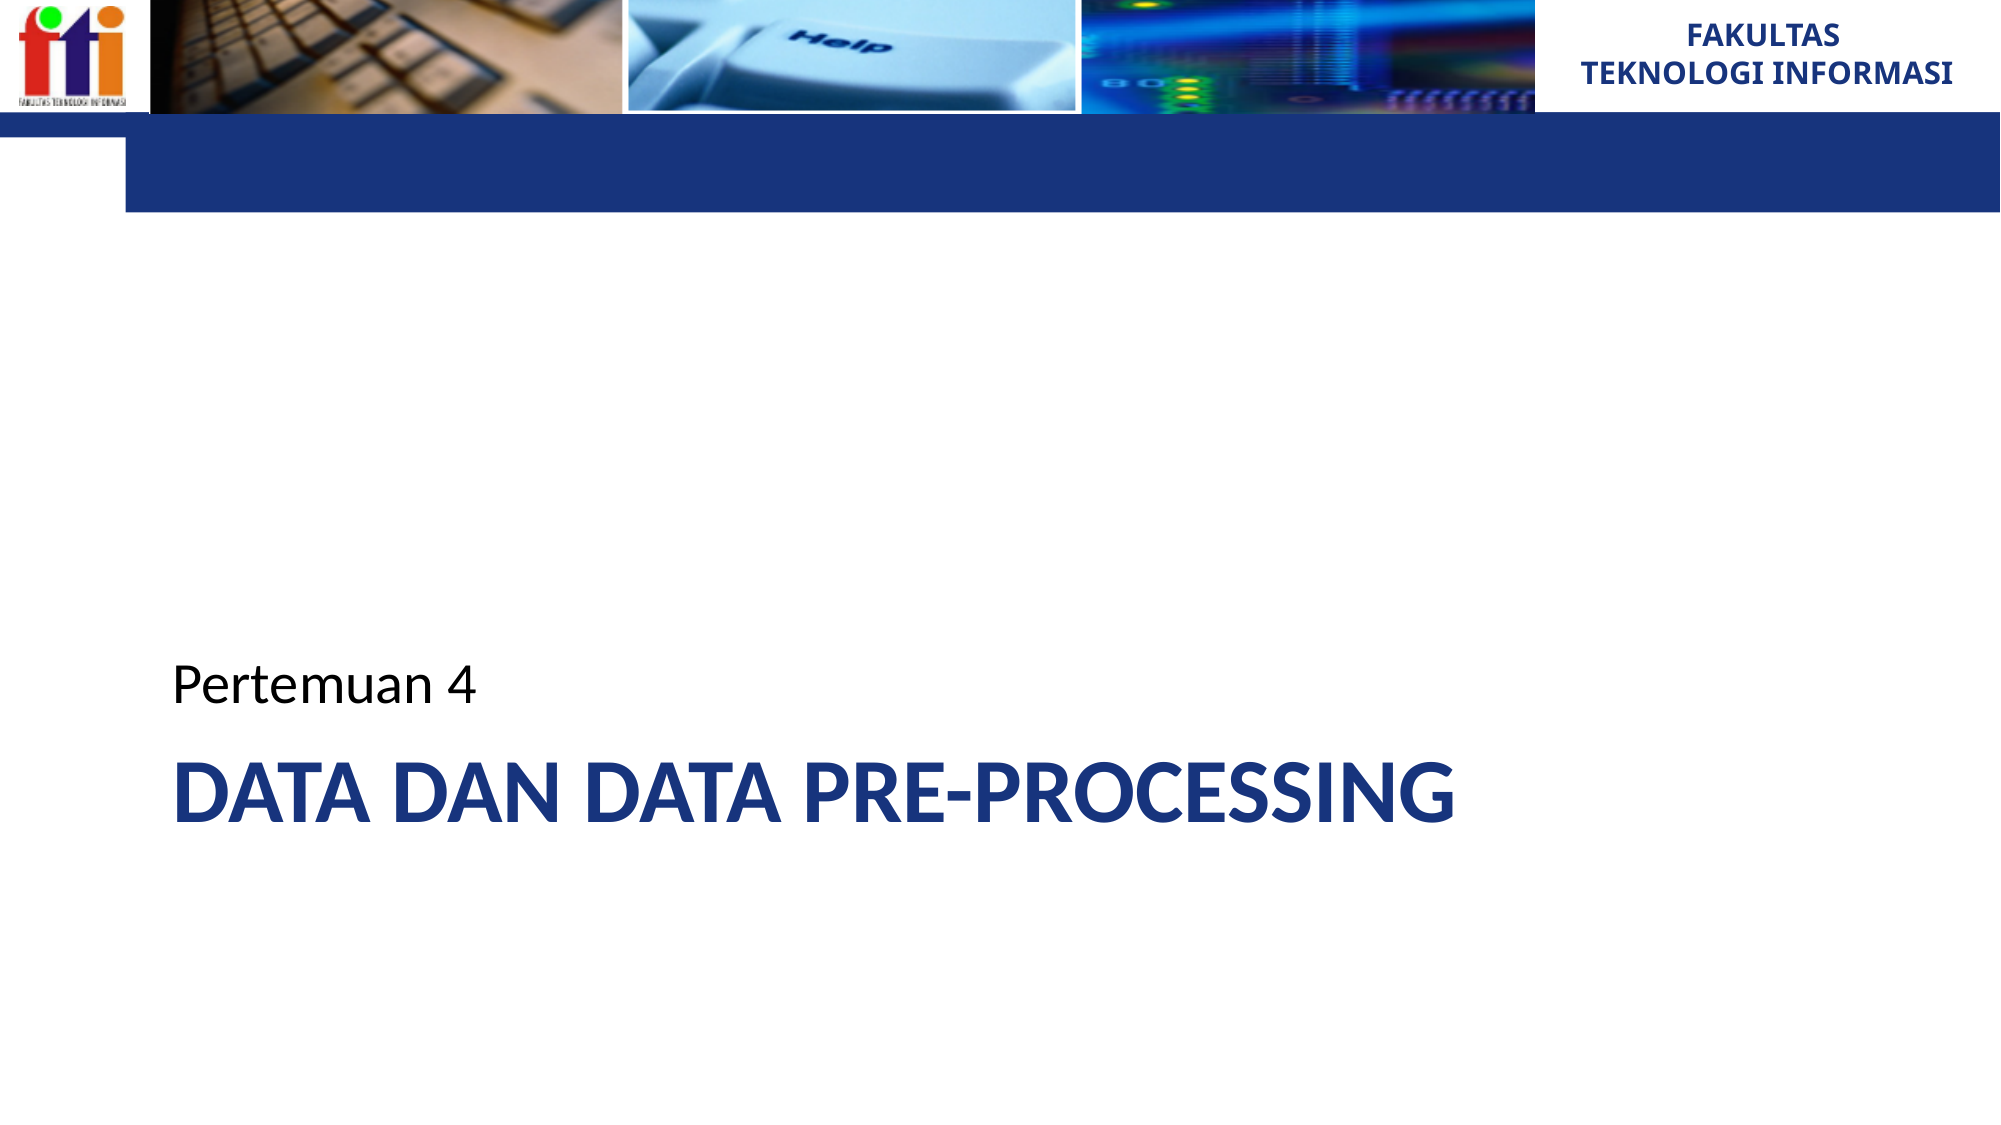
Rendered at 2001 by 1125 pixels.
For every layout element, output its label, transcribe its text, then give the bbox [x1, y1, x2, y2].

picture [19, 6, 126, 106]
picture [149, 0, 1535, 114]
list Pertemuan 4 [157, 476, 1859, 722]
title DATA DAN DATA PRE-PROCESSING [157, 722, 1859, 947]
